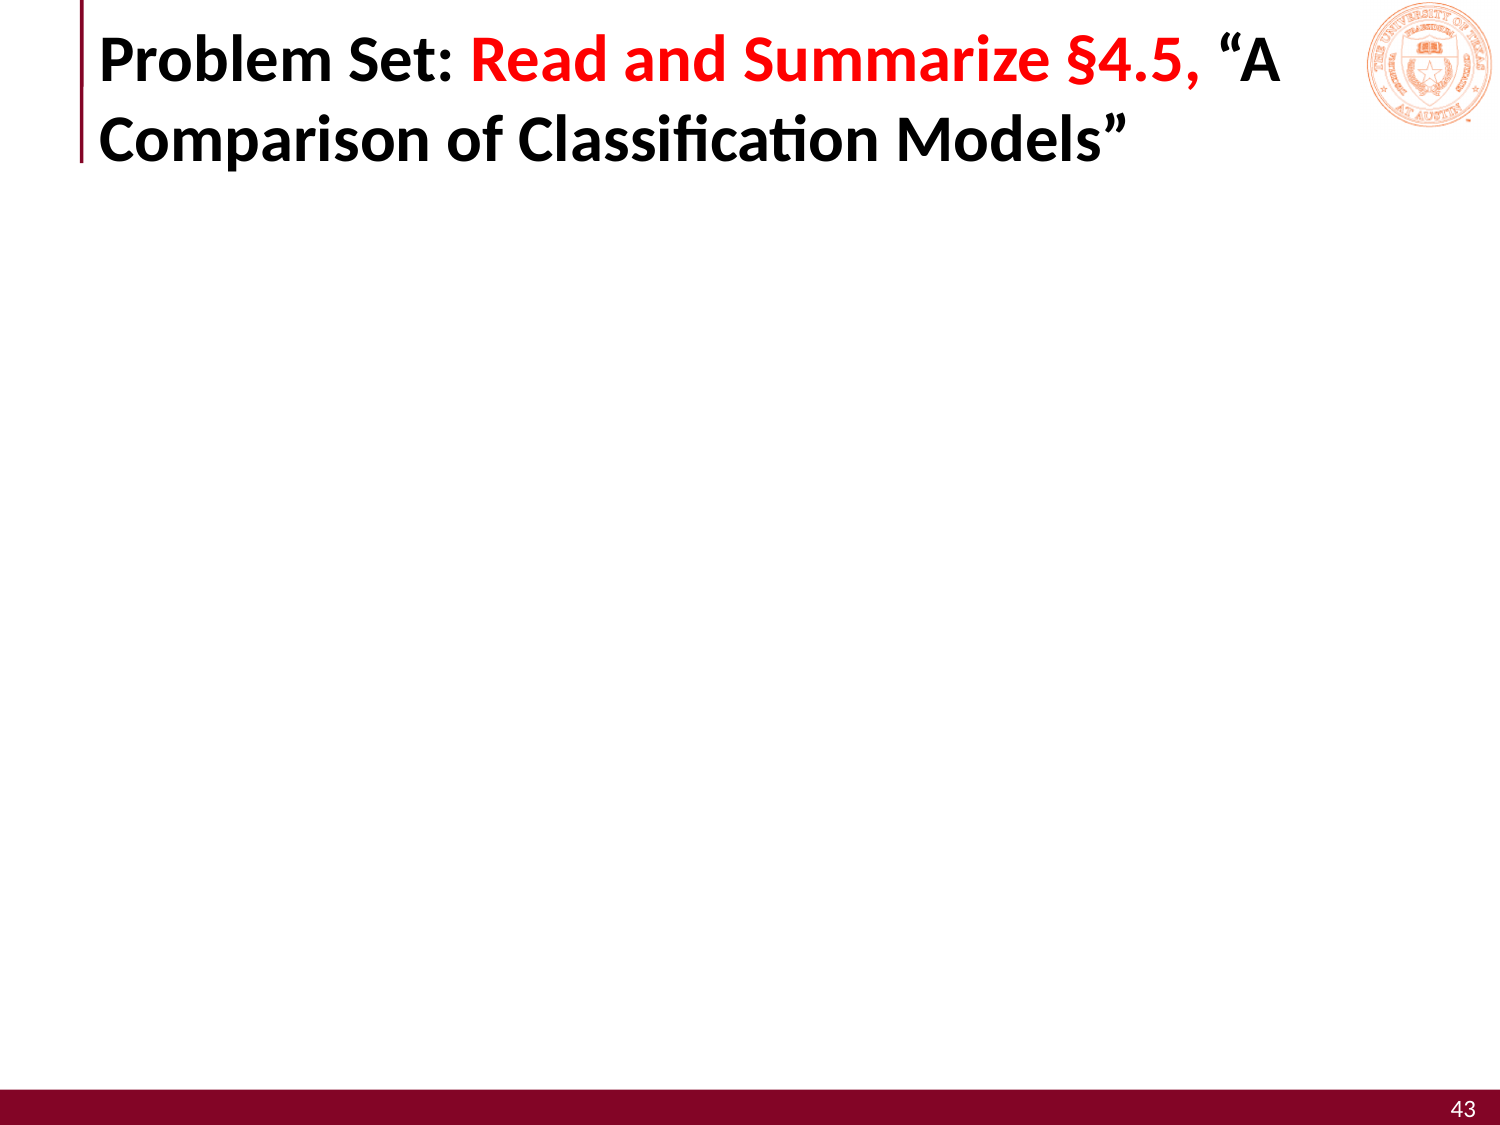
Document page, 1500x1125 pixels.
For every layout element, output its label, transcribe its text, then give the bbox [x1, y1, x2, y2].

title Problem Set: Read and Summarize §4.5, “A Comparison of Classification Models” [84, 52, 1380, 137]
picture [1360, 0, 1498, 140]
slide_number 43 [1141, 1077, 1492, 1125]
